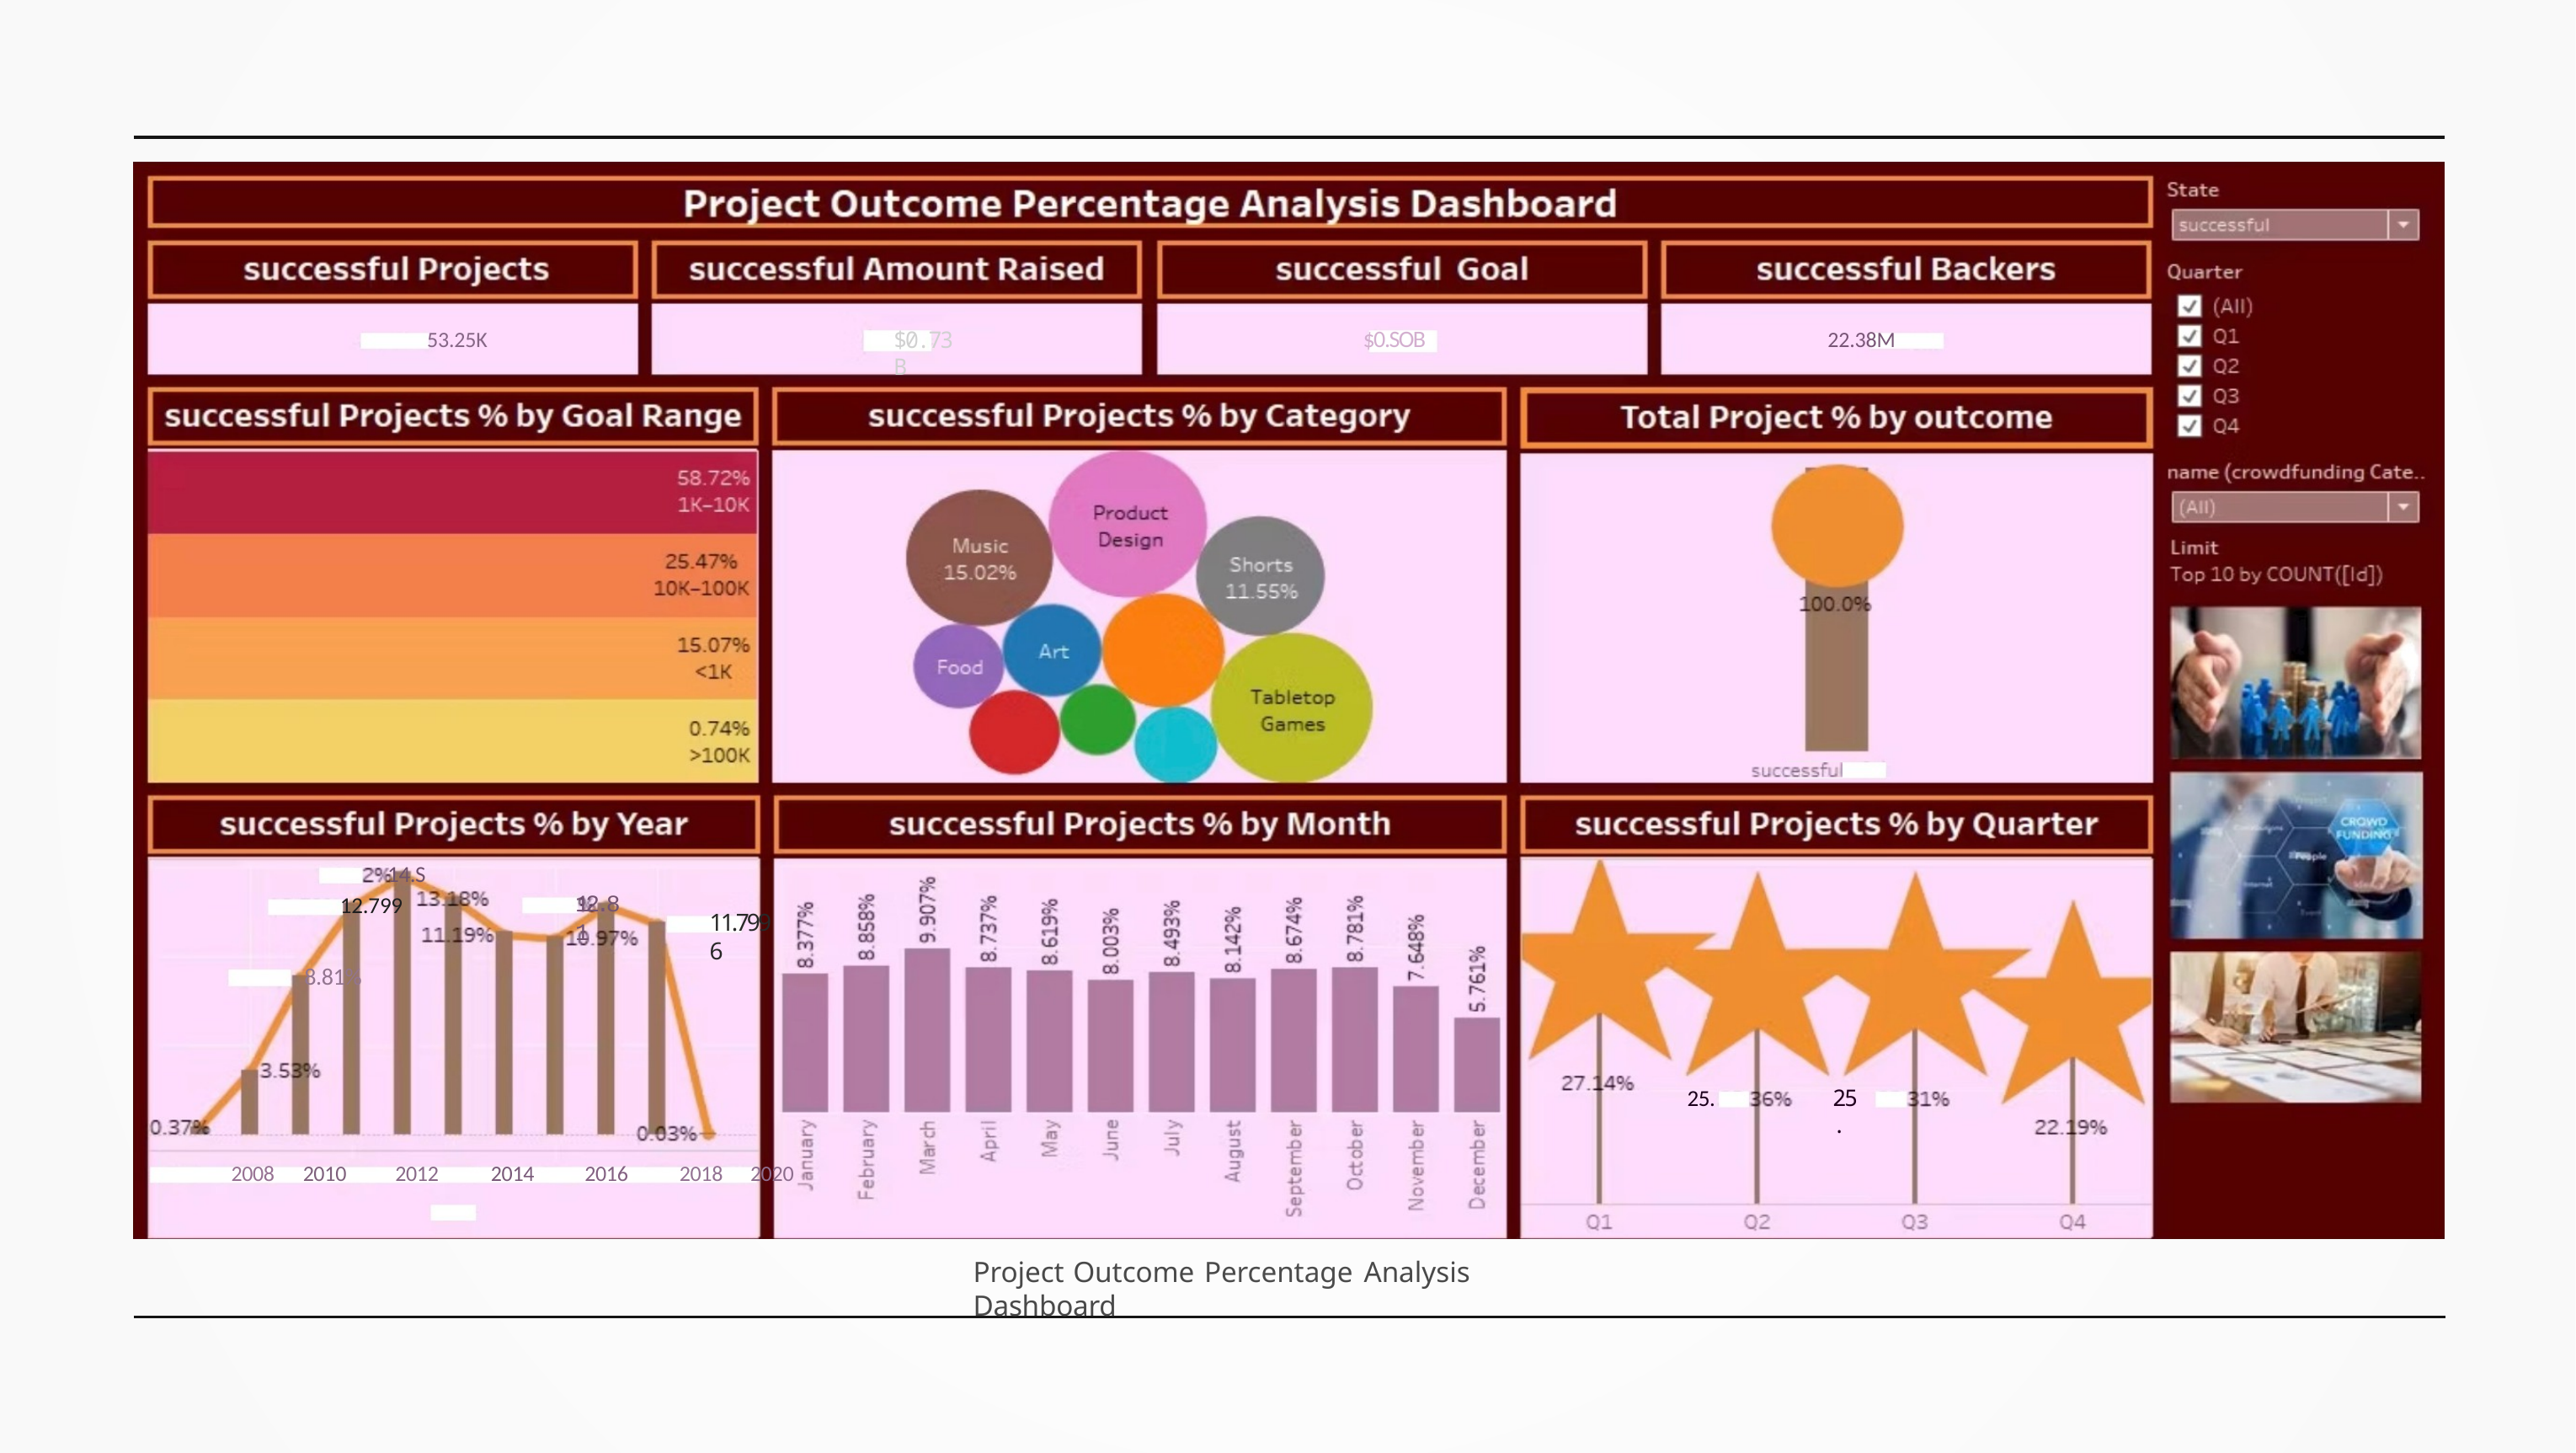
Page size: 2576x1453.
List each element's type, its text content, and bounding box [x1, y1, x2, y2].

picture [133, 162, 2445, 1240]
text_box Project Outcome Percentage Analysis Dashboard [971, 1252, 1606, 1322]
